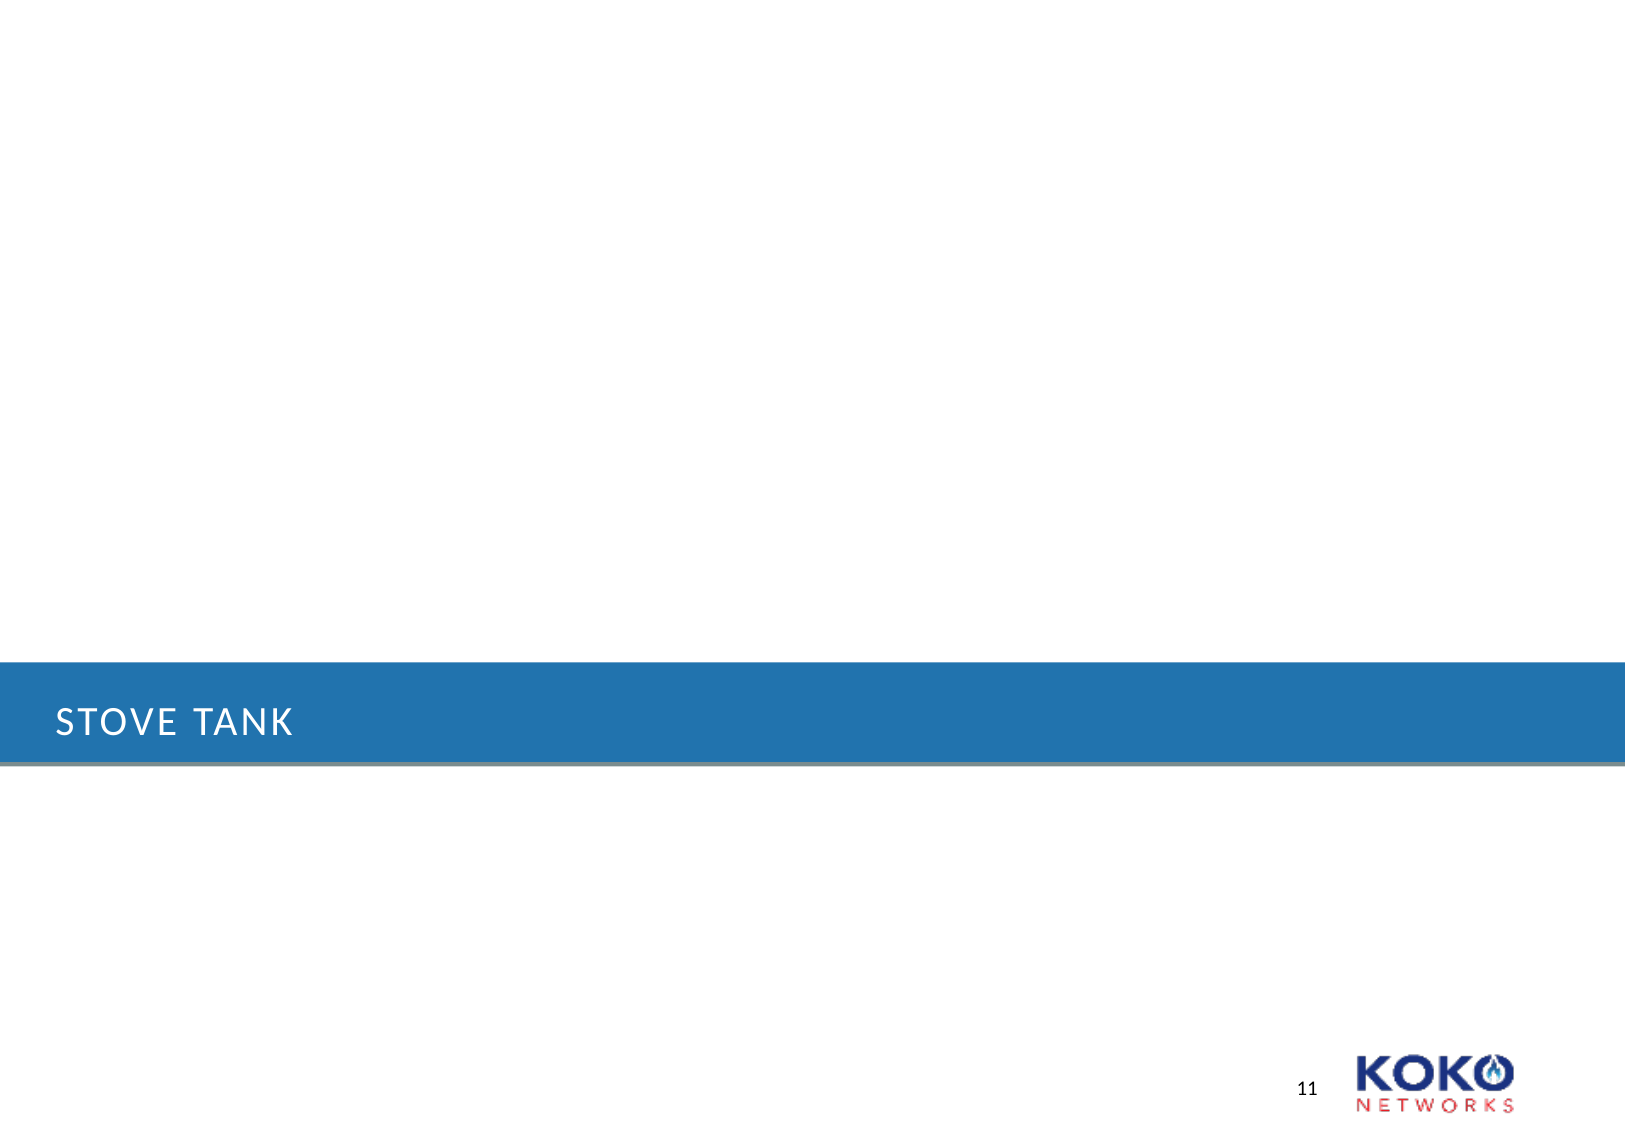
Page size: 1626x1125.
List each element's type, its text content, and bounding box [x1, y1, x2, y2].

picture [1327, 1017, 1541, 1125]
title STOVE TANK [40, 675, 1328, 763]
slide_number 11 [1151, 1062, 1333, 1113]
